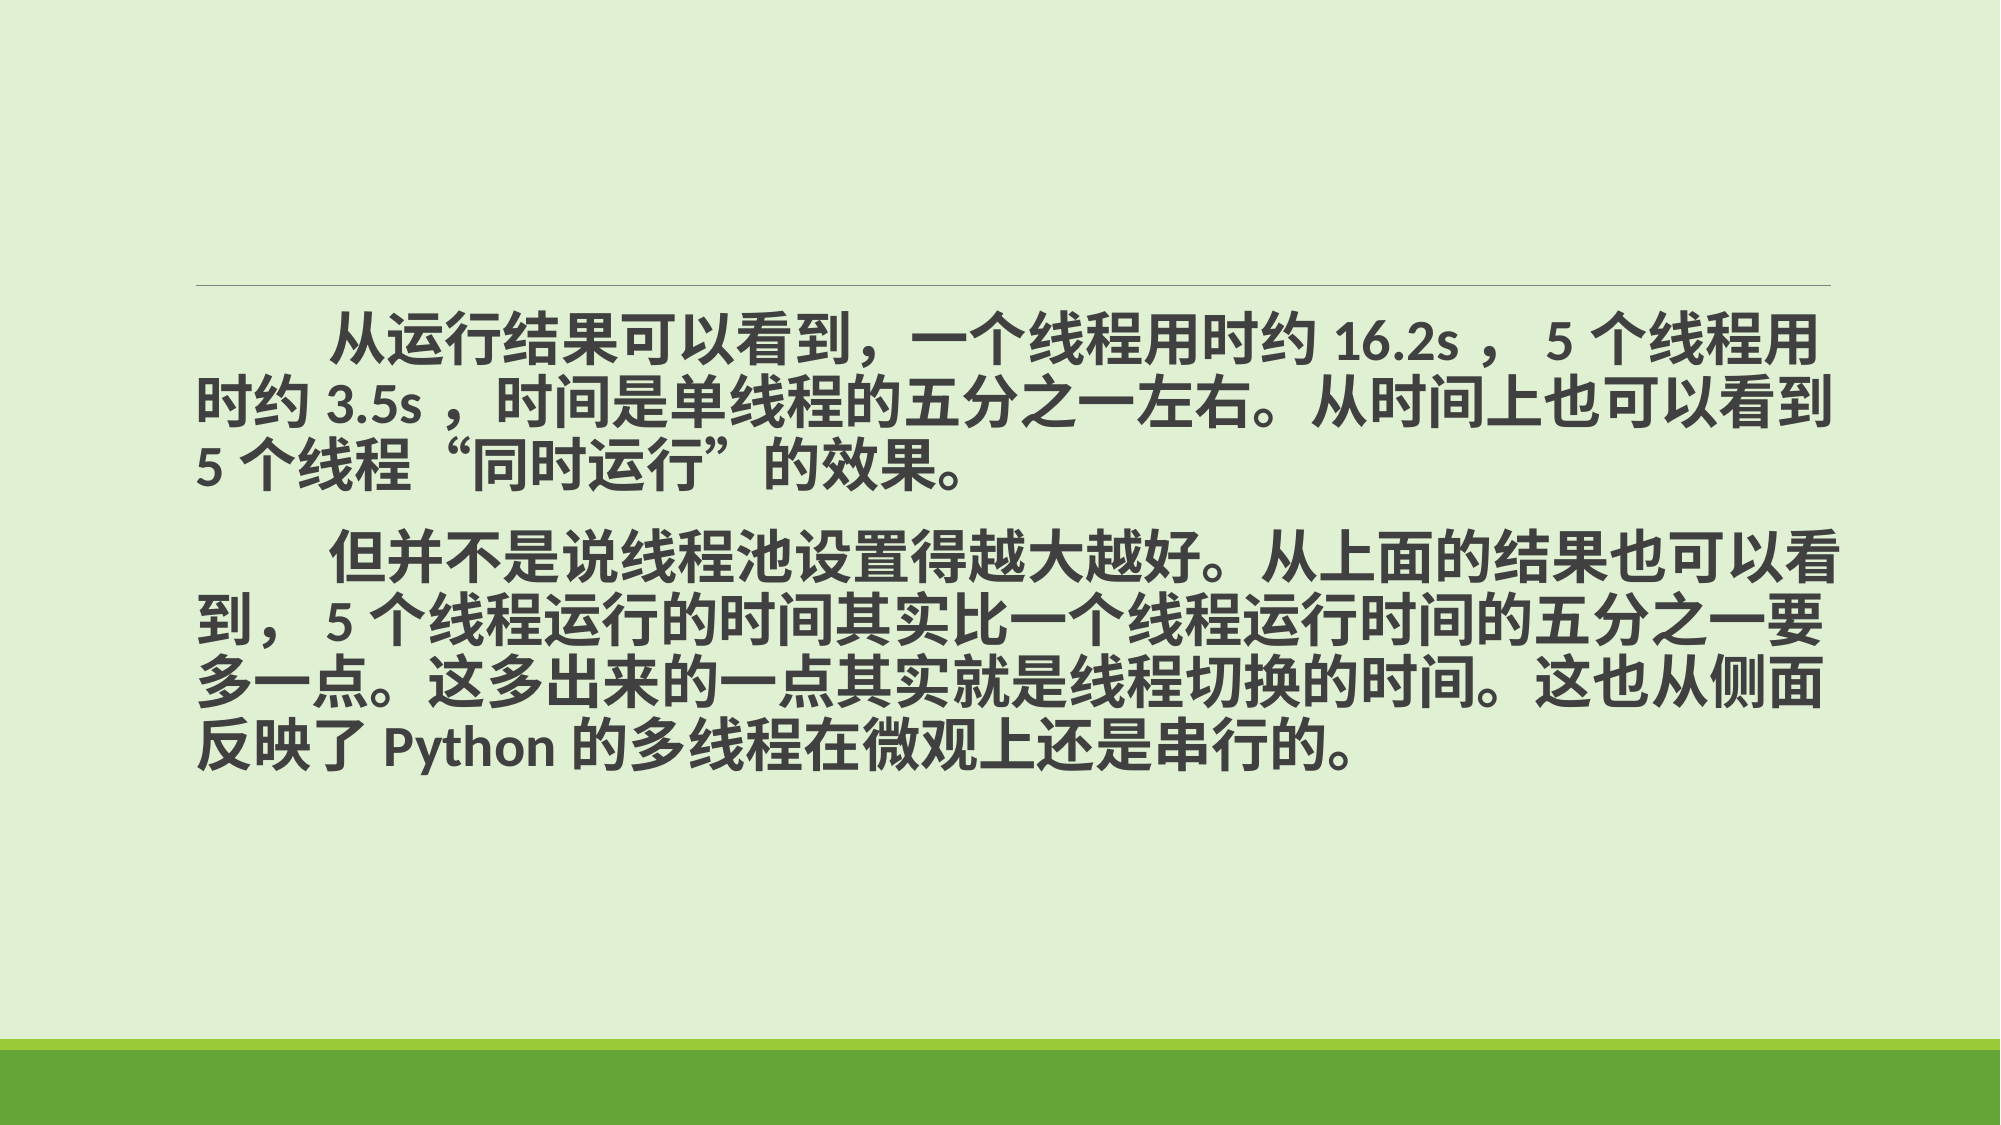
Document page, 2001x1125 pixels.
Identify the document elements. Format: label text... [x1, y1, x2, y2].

list 从运行结果可以看到，一个线程用时约16.2s，5个线程用时约3.5s，时间是单线程的五分之一左右。从时间上也可以看到5个线程“同时运行”的效果。 但并不是说线程池设置得越大越好。从上面的结果也可以看到，5个线程运行的时间其实比一个线程运行时间的五分之一要多一点。这多出来的一点其实就是线程切换的时间。这也从侧面反映了Python的多线程在微观上还是串行的。 [180, 302, 1846, 963]
